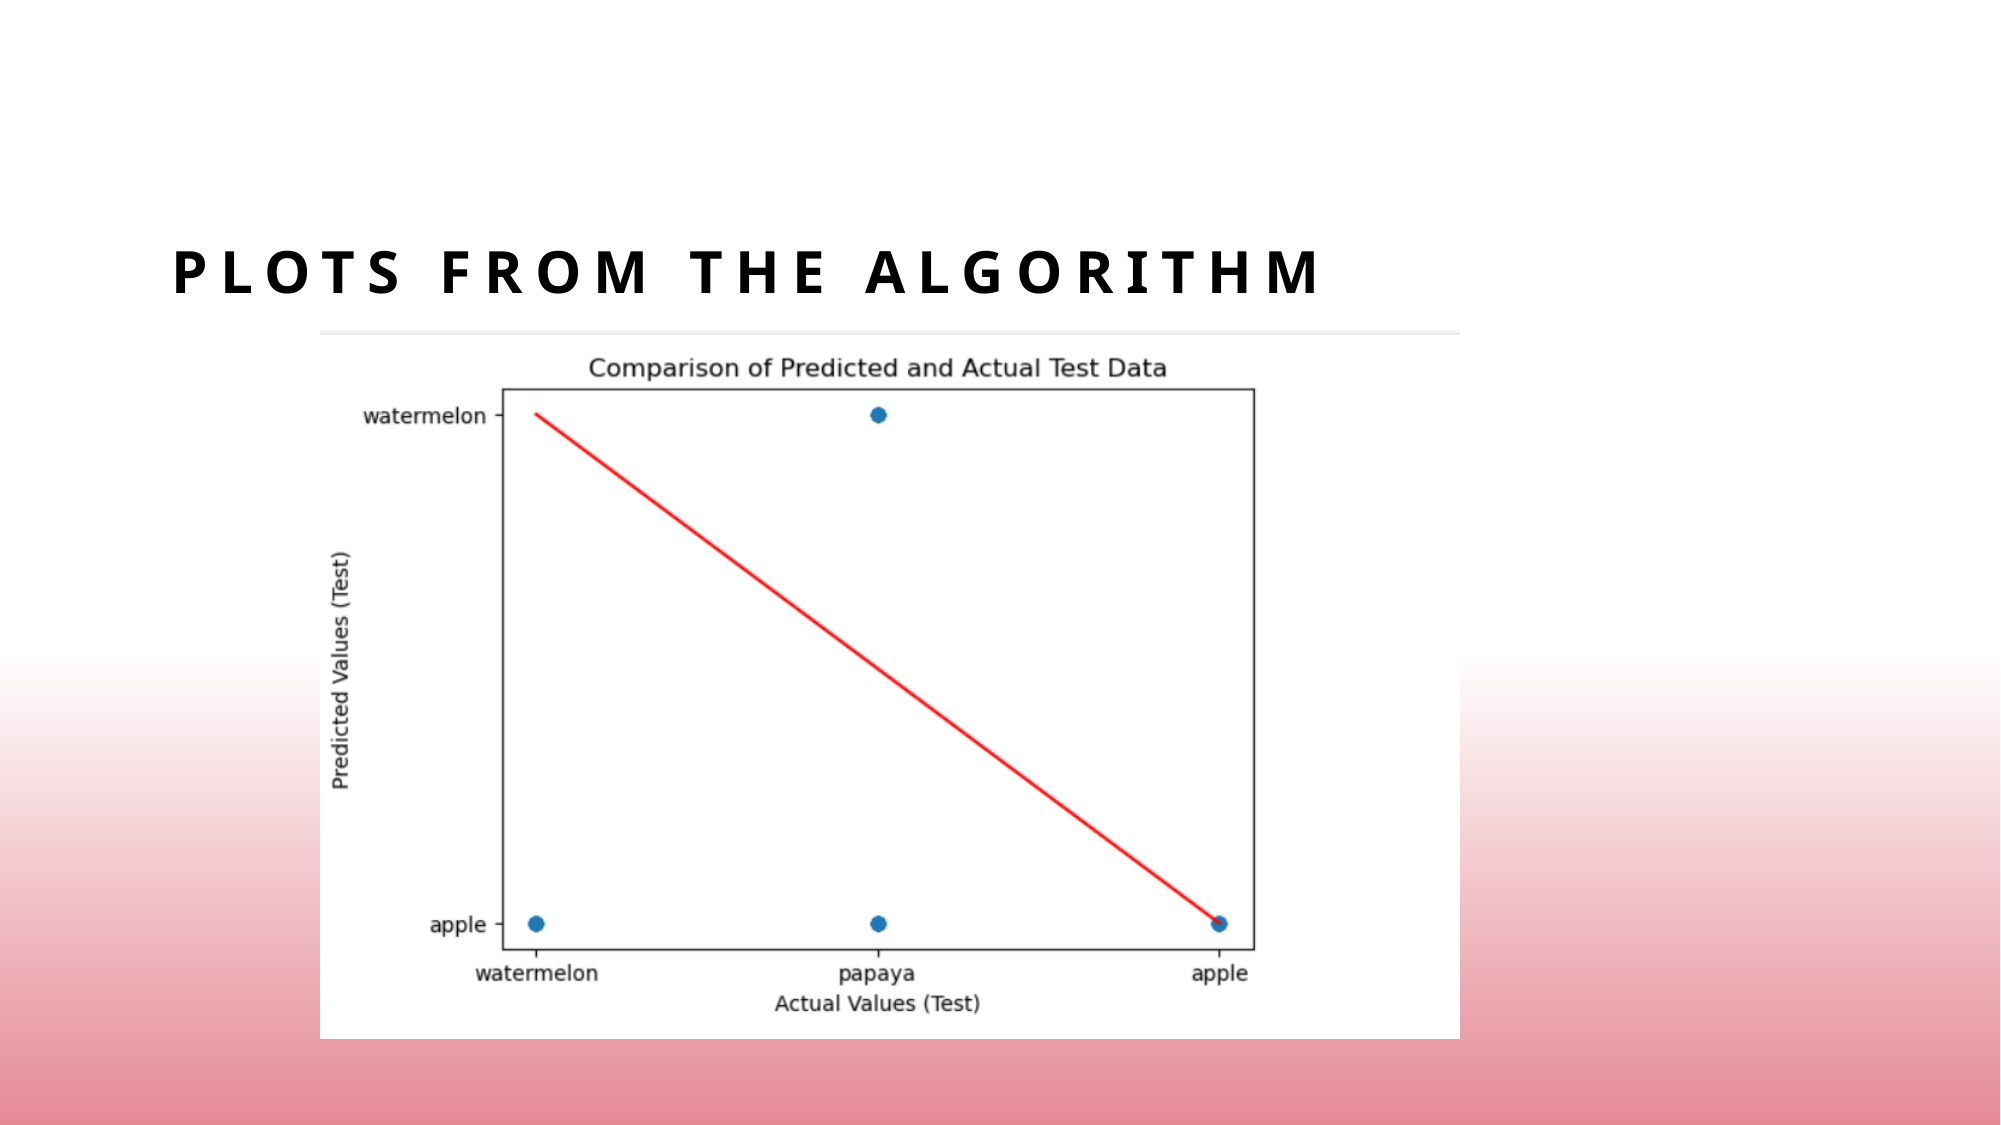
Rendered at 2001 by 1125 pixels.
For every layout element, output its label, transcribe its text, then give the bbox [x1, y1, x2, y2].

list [320, 330, 1460, 1040]
title Plots from the algorithm [156, 124, 1844, 313]
